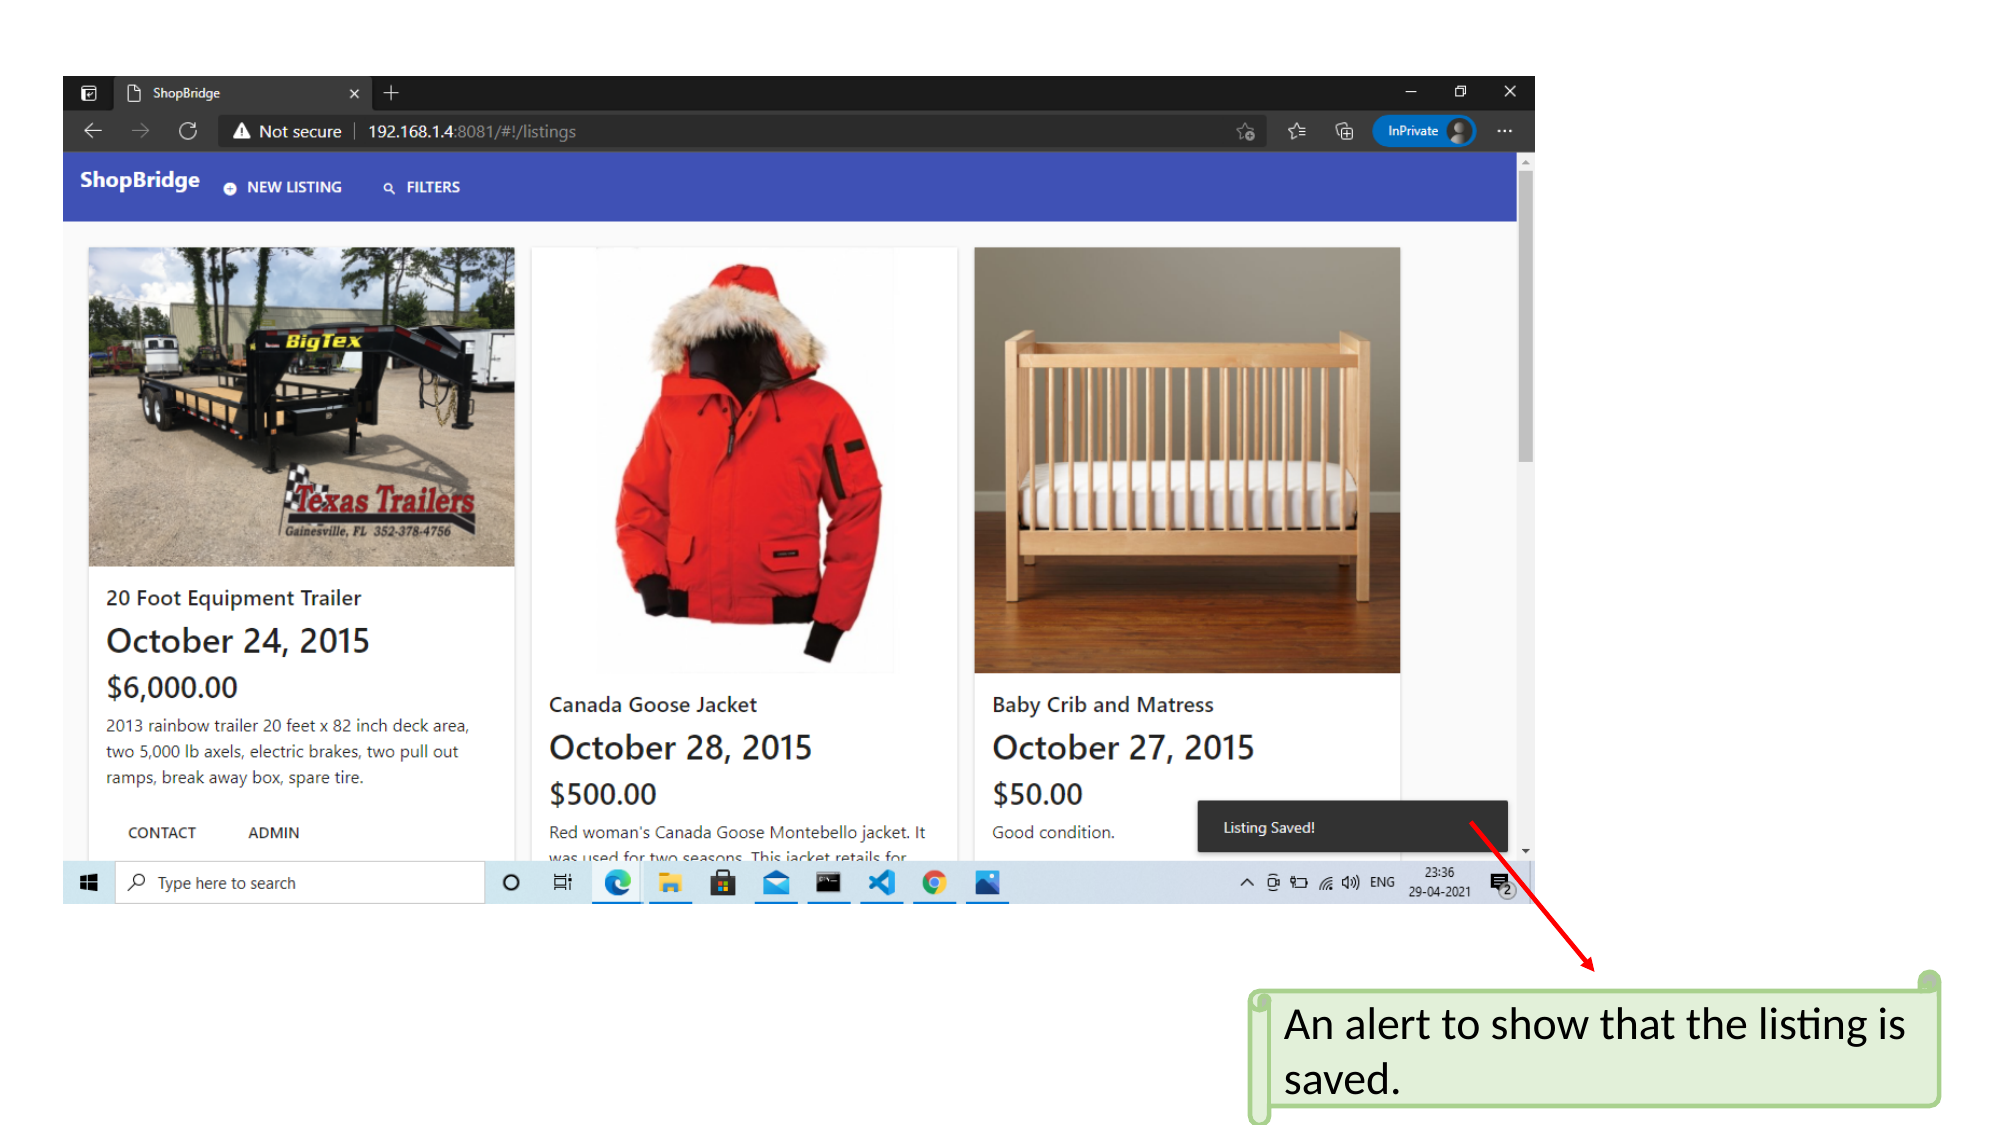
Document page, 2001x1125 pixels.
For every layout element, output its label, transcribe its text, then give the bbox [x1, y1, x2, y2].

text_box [1470, 821, 1595, 991]
picture [63, 76, 1535, 904]
text_box An alert to show that the listing is saved. [1248, 970, 1941, 1125]
